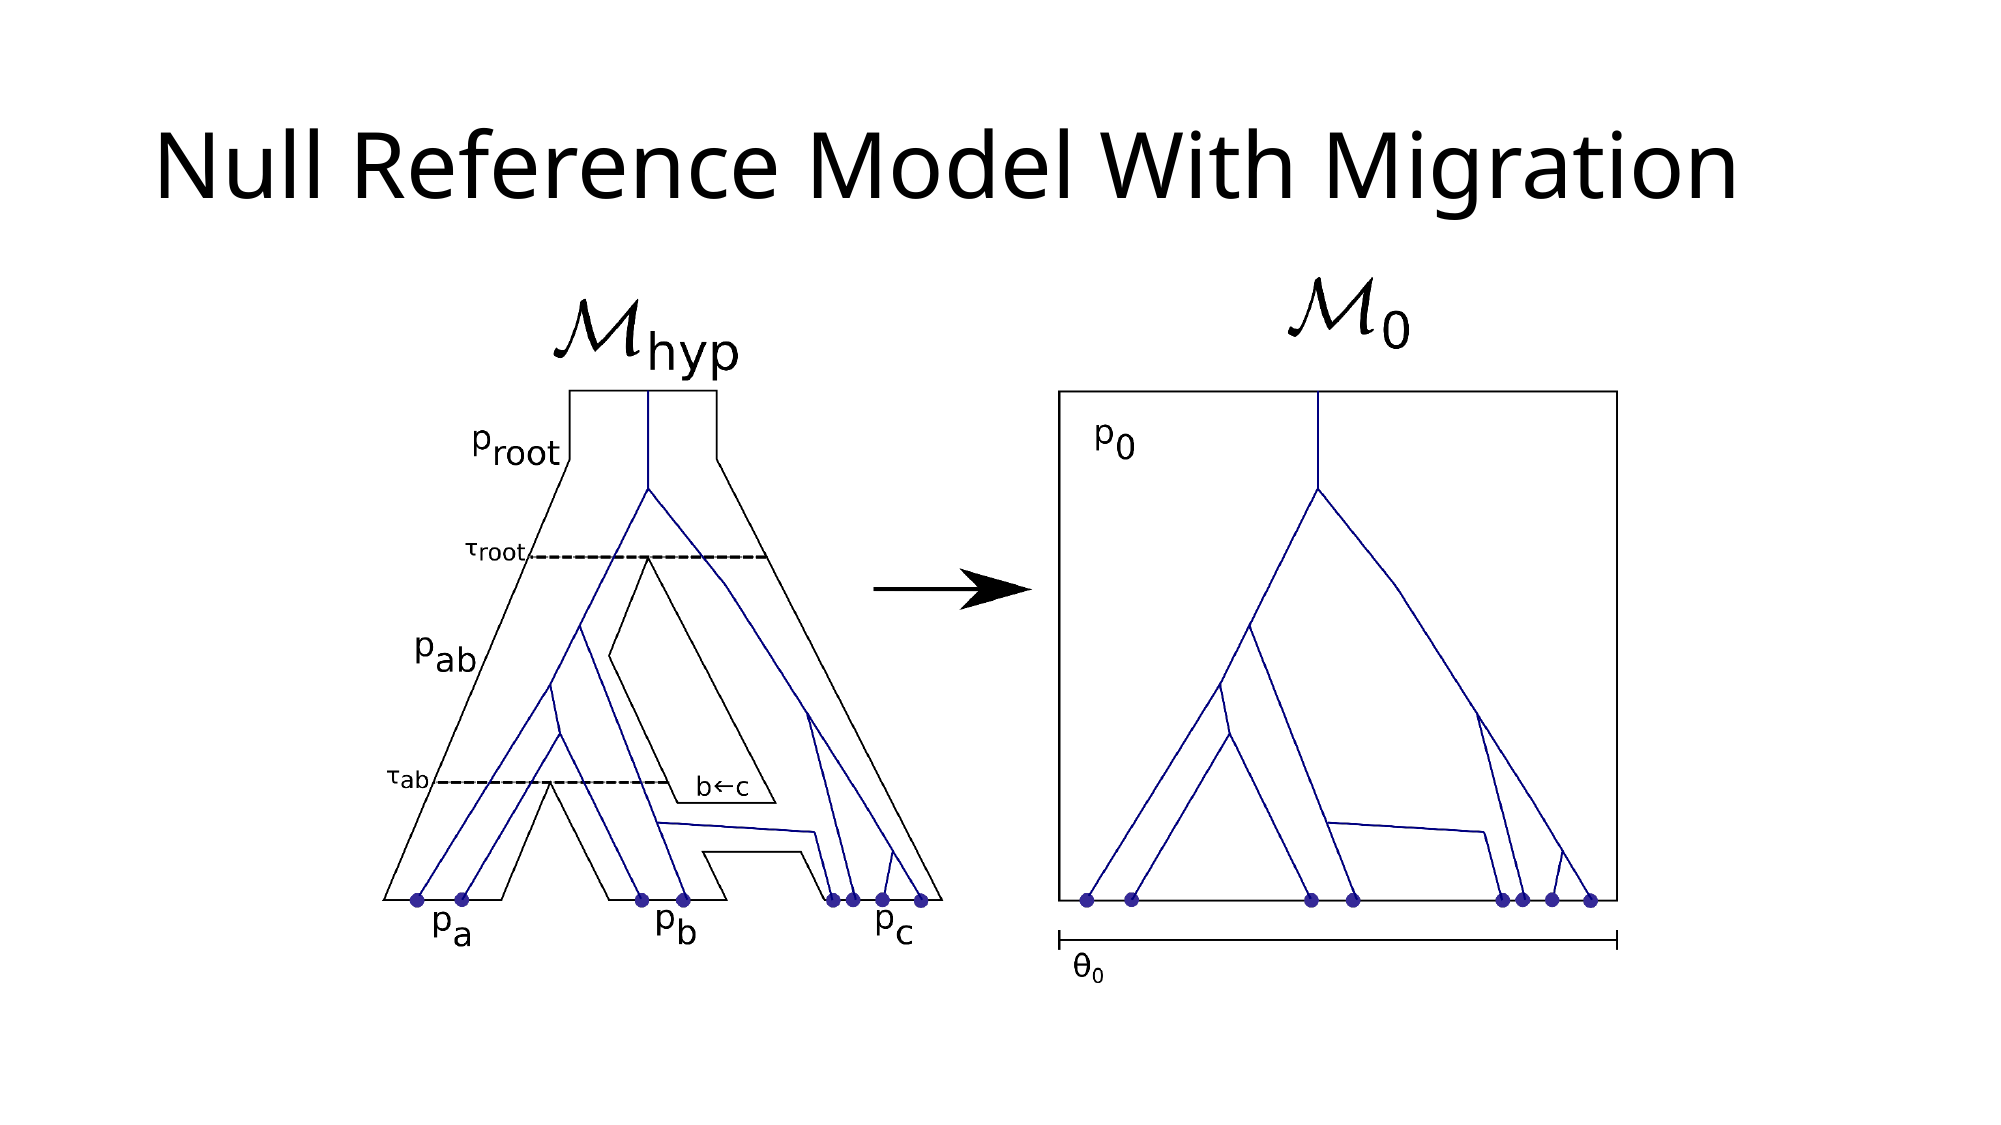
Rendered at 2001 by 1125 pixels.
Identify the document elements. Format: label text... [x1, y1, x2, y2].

title Null Reference Model With Migration [137, 59, 1863, 278]
picture [382, 277, 1618, 983]
